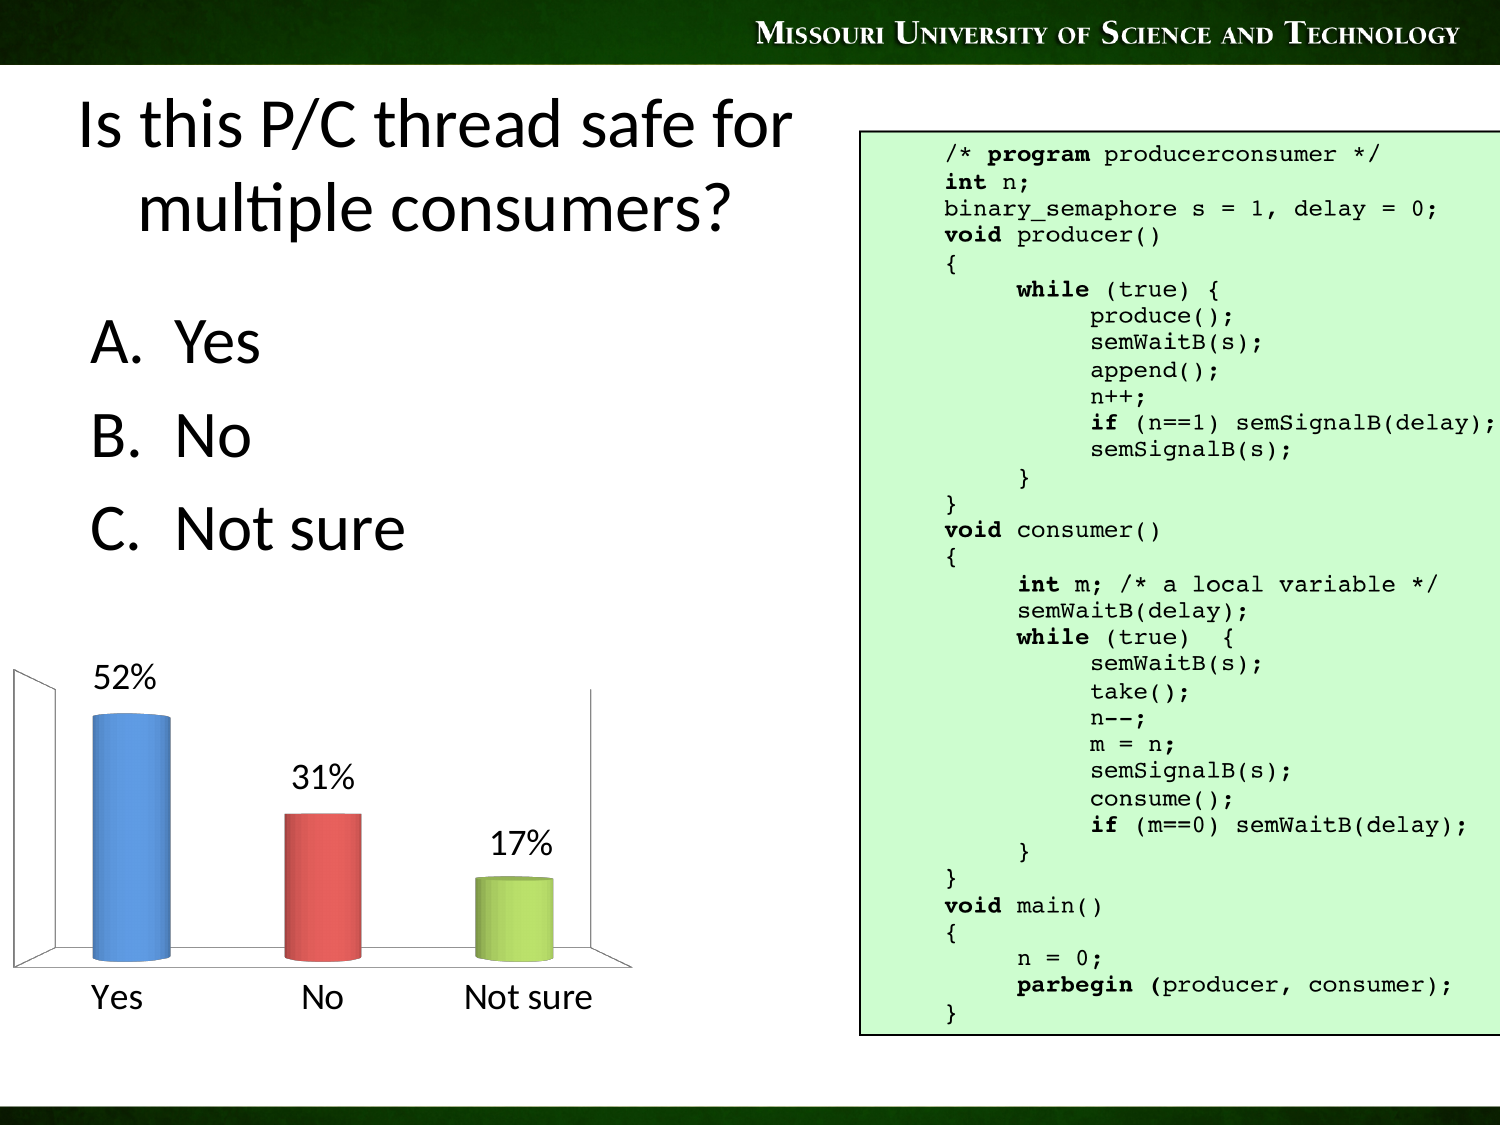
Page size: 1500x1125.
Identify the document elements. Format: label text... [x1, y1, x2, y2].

picture [0, 0, 1500, 1125]
chart [7, 633, 633, 1102]
list Yes No Not sure [75, 289, 750, 630]
title Is this P/C thread safe for multiple consumers? [8, 67, 866, 255]
